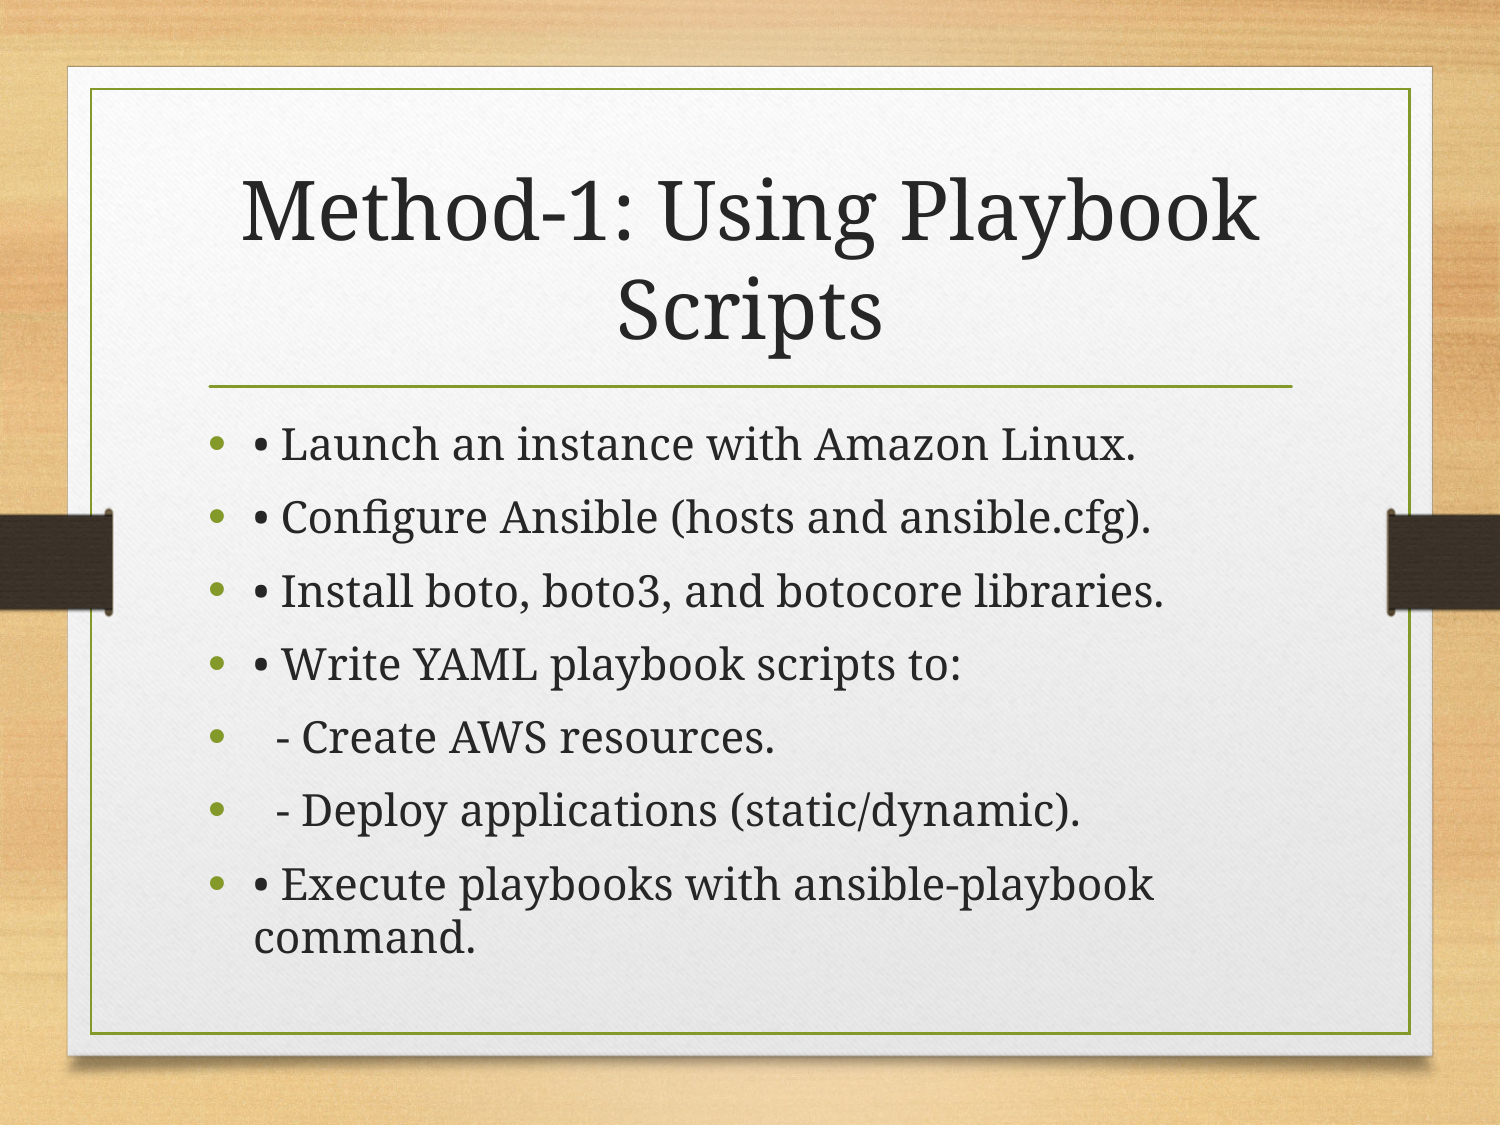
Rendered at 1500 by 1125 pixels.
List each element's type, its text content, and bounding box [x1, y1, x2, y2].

list • Launch an instance with Amazon Linux. • Configure Ansible (hosts and ansible.cfg). • Install boto, boto3, and botocore libraries. • Write YAML playbook scripts to: - Create AWS resources. - Deploy applications (static/dynamic). • Execute playbooks with ansible-playbook command. [193, 408, 1309, 974]
title Method-1: Using Playbook Scripts [193, 150, 1309, 365]
picture [0, 0, 1500, 1125]
